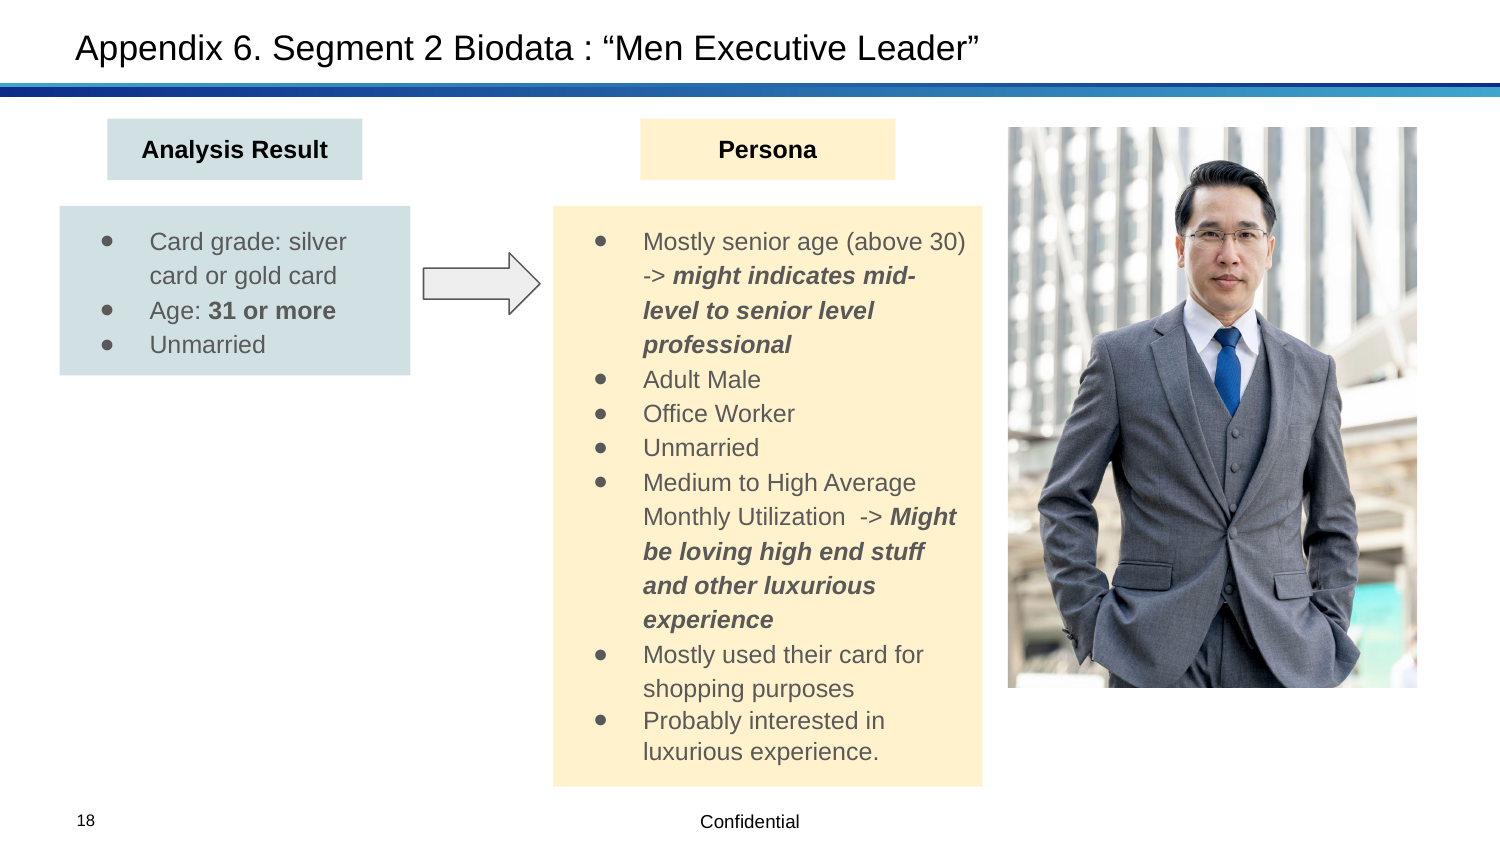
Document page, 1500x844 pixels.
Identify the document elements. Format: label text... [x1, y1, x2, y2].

text_box Persona [640, 118, 896, 181]
text_box Analysis Result [107, 118, 363, 181]
picture [1007, 127, 1418, 688]
text_box [423, 252, 541, 315]
text_box Card grade: silver card or gold card Age: 31 or more Unmarried [59, 205, 411, 376]
text_box Mostly senior age (above 30) -> might indicates mid-level to senior level professional Adult Male Office Worker Unmarried Medium to High Average Monthly Utilization -> Might be loving high end stuff and other luxurious experience Mostly used their card for shopping purposes Probably interested in luxurious experience. [553, 205, 983, 787]
title Appendix 6. Segment 2 Biodata : “Men Executive Leader” [75, 18, 1383, 68]
